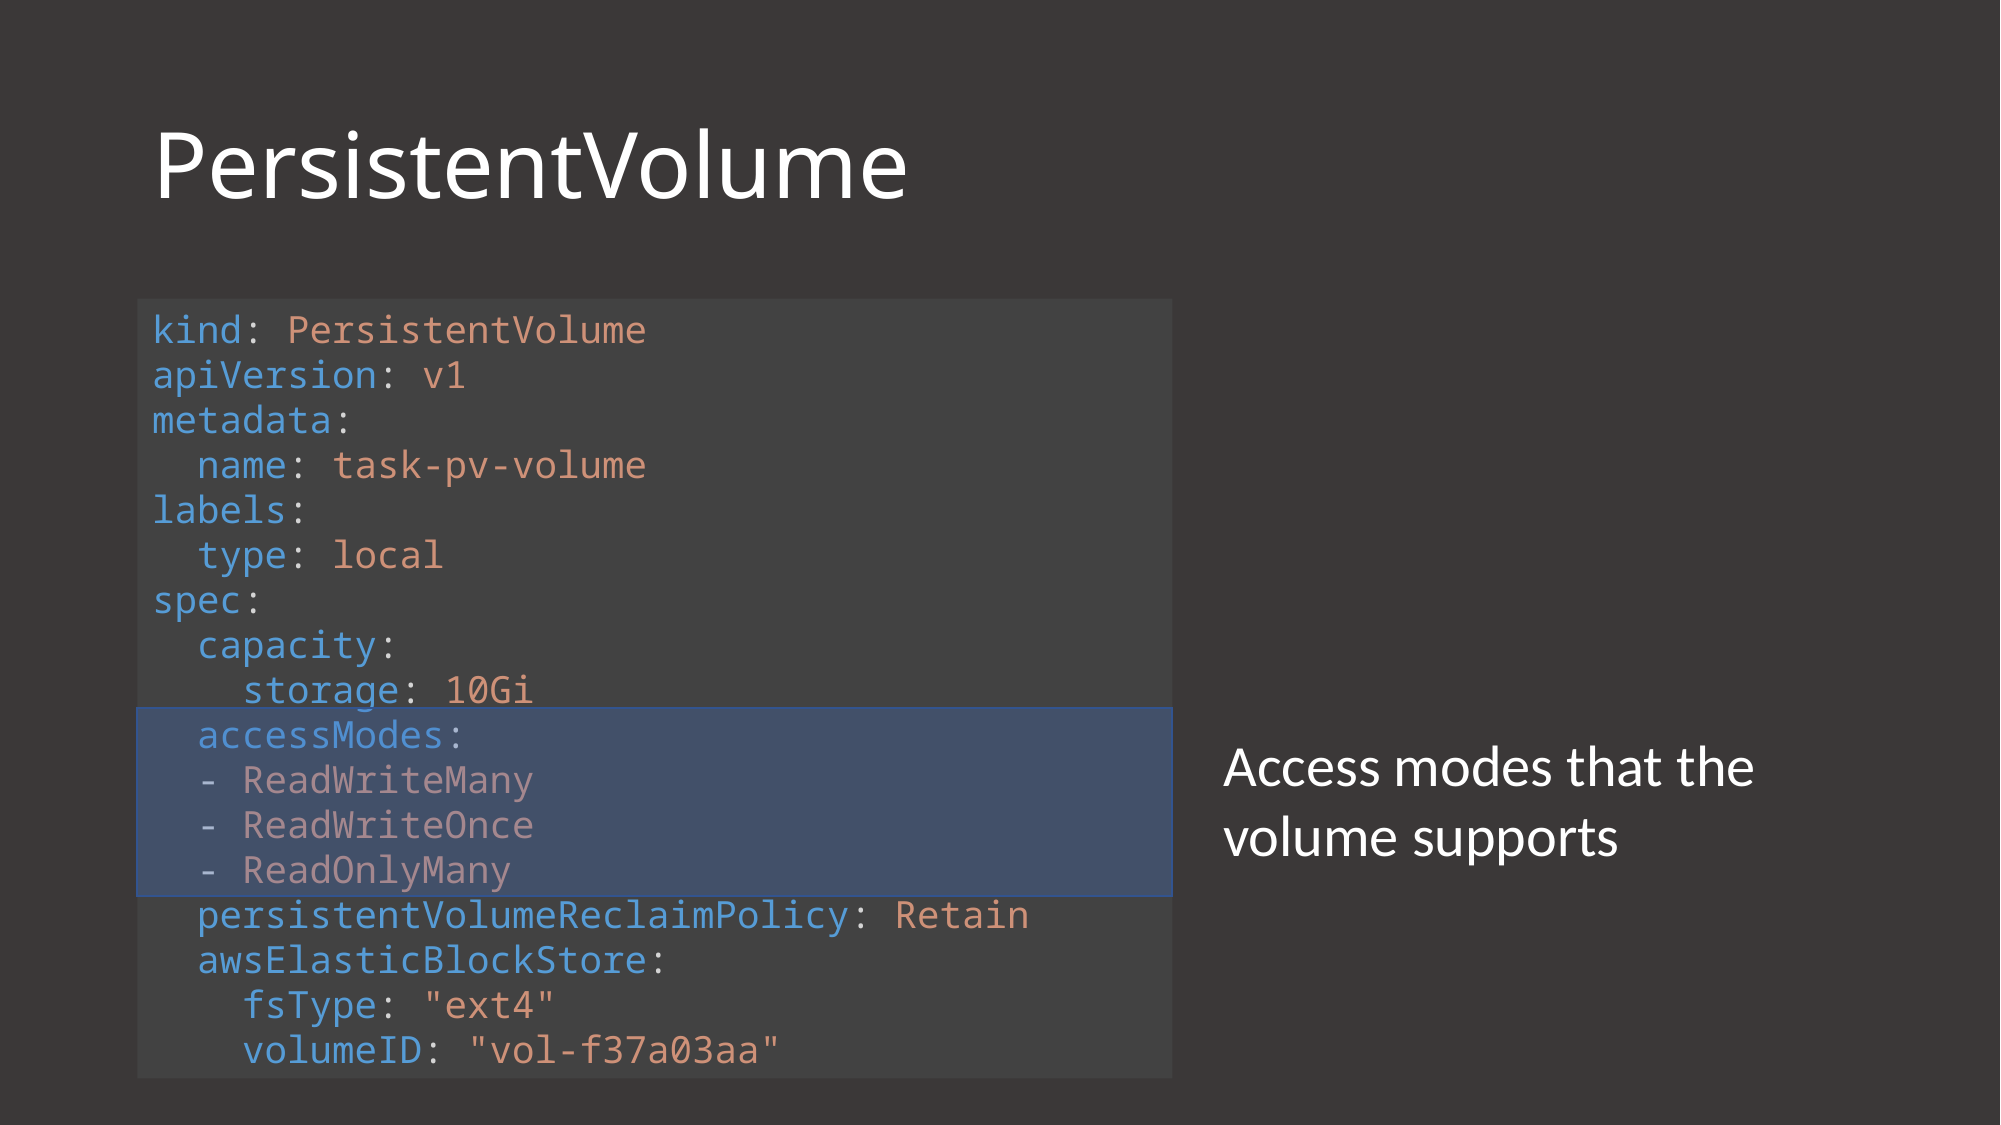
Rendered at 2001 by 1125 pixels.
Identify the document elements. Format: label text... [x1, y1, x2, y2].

text_box [136, 707, 1173, 897]
title PersistentVolume [137, 59, 1863, 278]
text_box kind: PersistentVolume apiVersion: v1 metadata: name: task-pv-volume labels: type: local spec: capacity: storage: 10Gi accessModes: - ReadWriteMany - ReadWriteOnce - ReadOnlyMany persistentVolumeReclaimPolicy: Retain awsElasticBlockStore: fsType: "ext4" volumeID: "vol-f37a03aa" [137, 897, 1173, 1079]
text_box kind: PersistentVolume apiVersion: v1 metadata: name: task-pv-volume labels: type: local spec: capacity: storage: 10Gi accessModes: - ReadWriteMany - ReadWriteOnce - ReadOnlyMany persistentVolumeReclaimPolicy: Retain awsElasticBlockStore: fsType: "ext4" volumeID: "vol-f37a03aa" [137, 298, 1173, 707]
text_box Access modes that the volume supports [1208, 720, 1785, 876]
